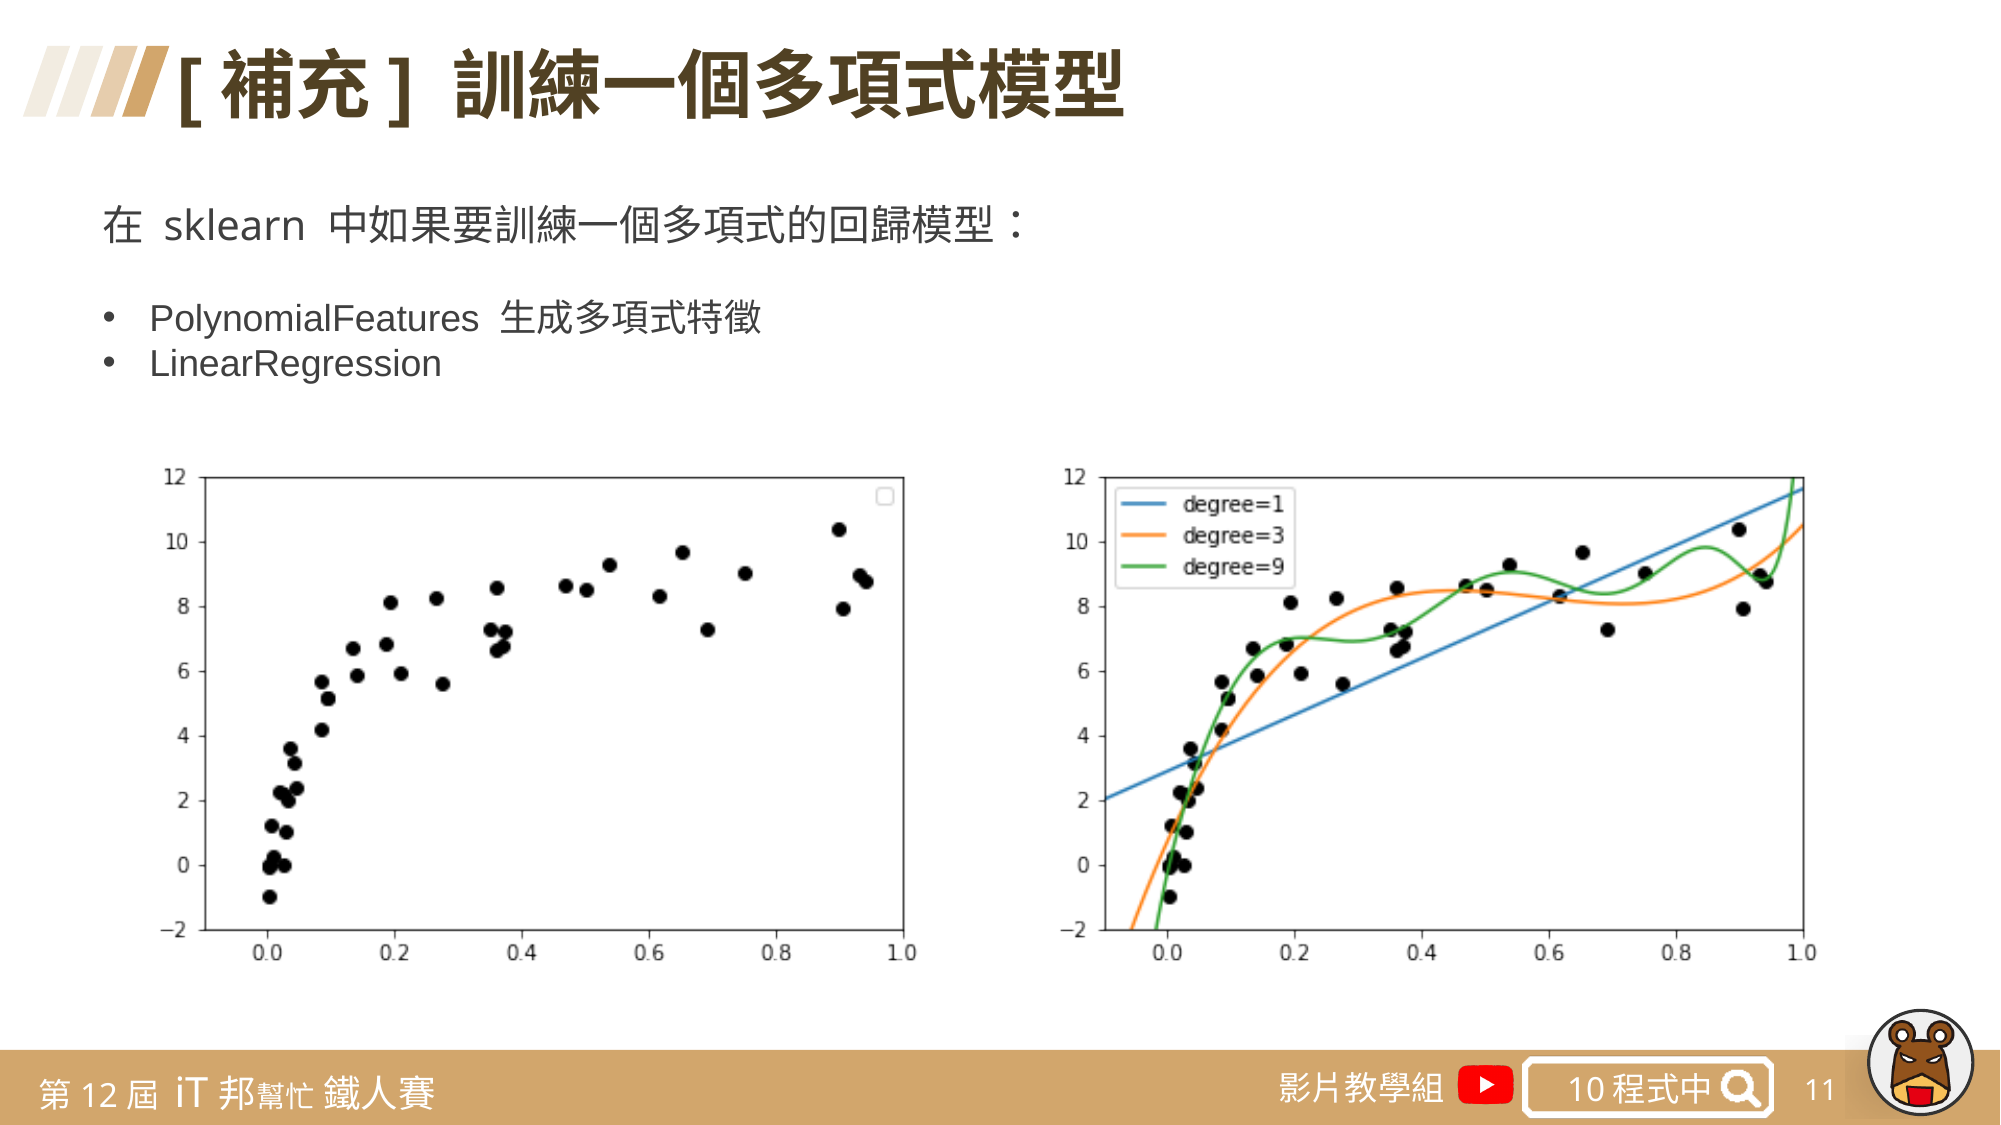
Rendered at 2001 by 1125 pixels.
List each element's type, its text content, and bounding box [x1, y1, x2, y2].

text_box 在 sklearn 中如果要訓練一個多項式的回歸模型： PolynomialFeatures 生成多項式特徵 LinearRegression [87, 191, 1052, 392]
picture [1871, 1012, 1971, 1112]
picture [92, 404, 1893, 1125]
list [補充] 訓練一個多項式模型 [162, 40, 1691, 138]
